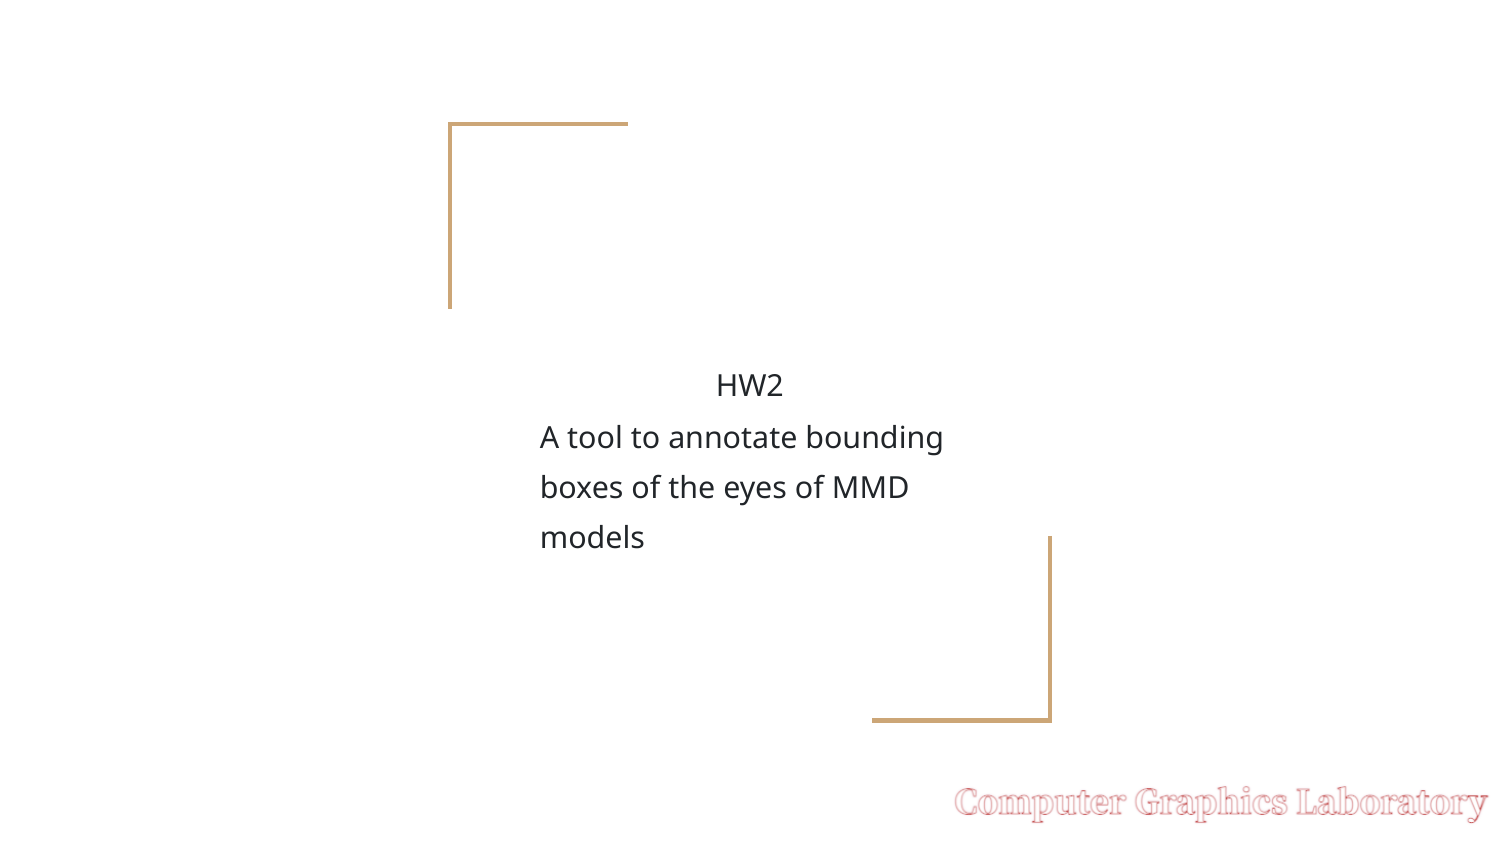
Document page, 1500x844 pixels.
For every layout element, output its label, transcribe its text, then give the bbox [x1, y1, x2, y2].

title HW2 A tool to annotate bounding boxes of the eyes of MMD models [524, 271, 976, 573]
